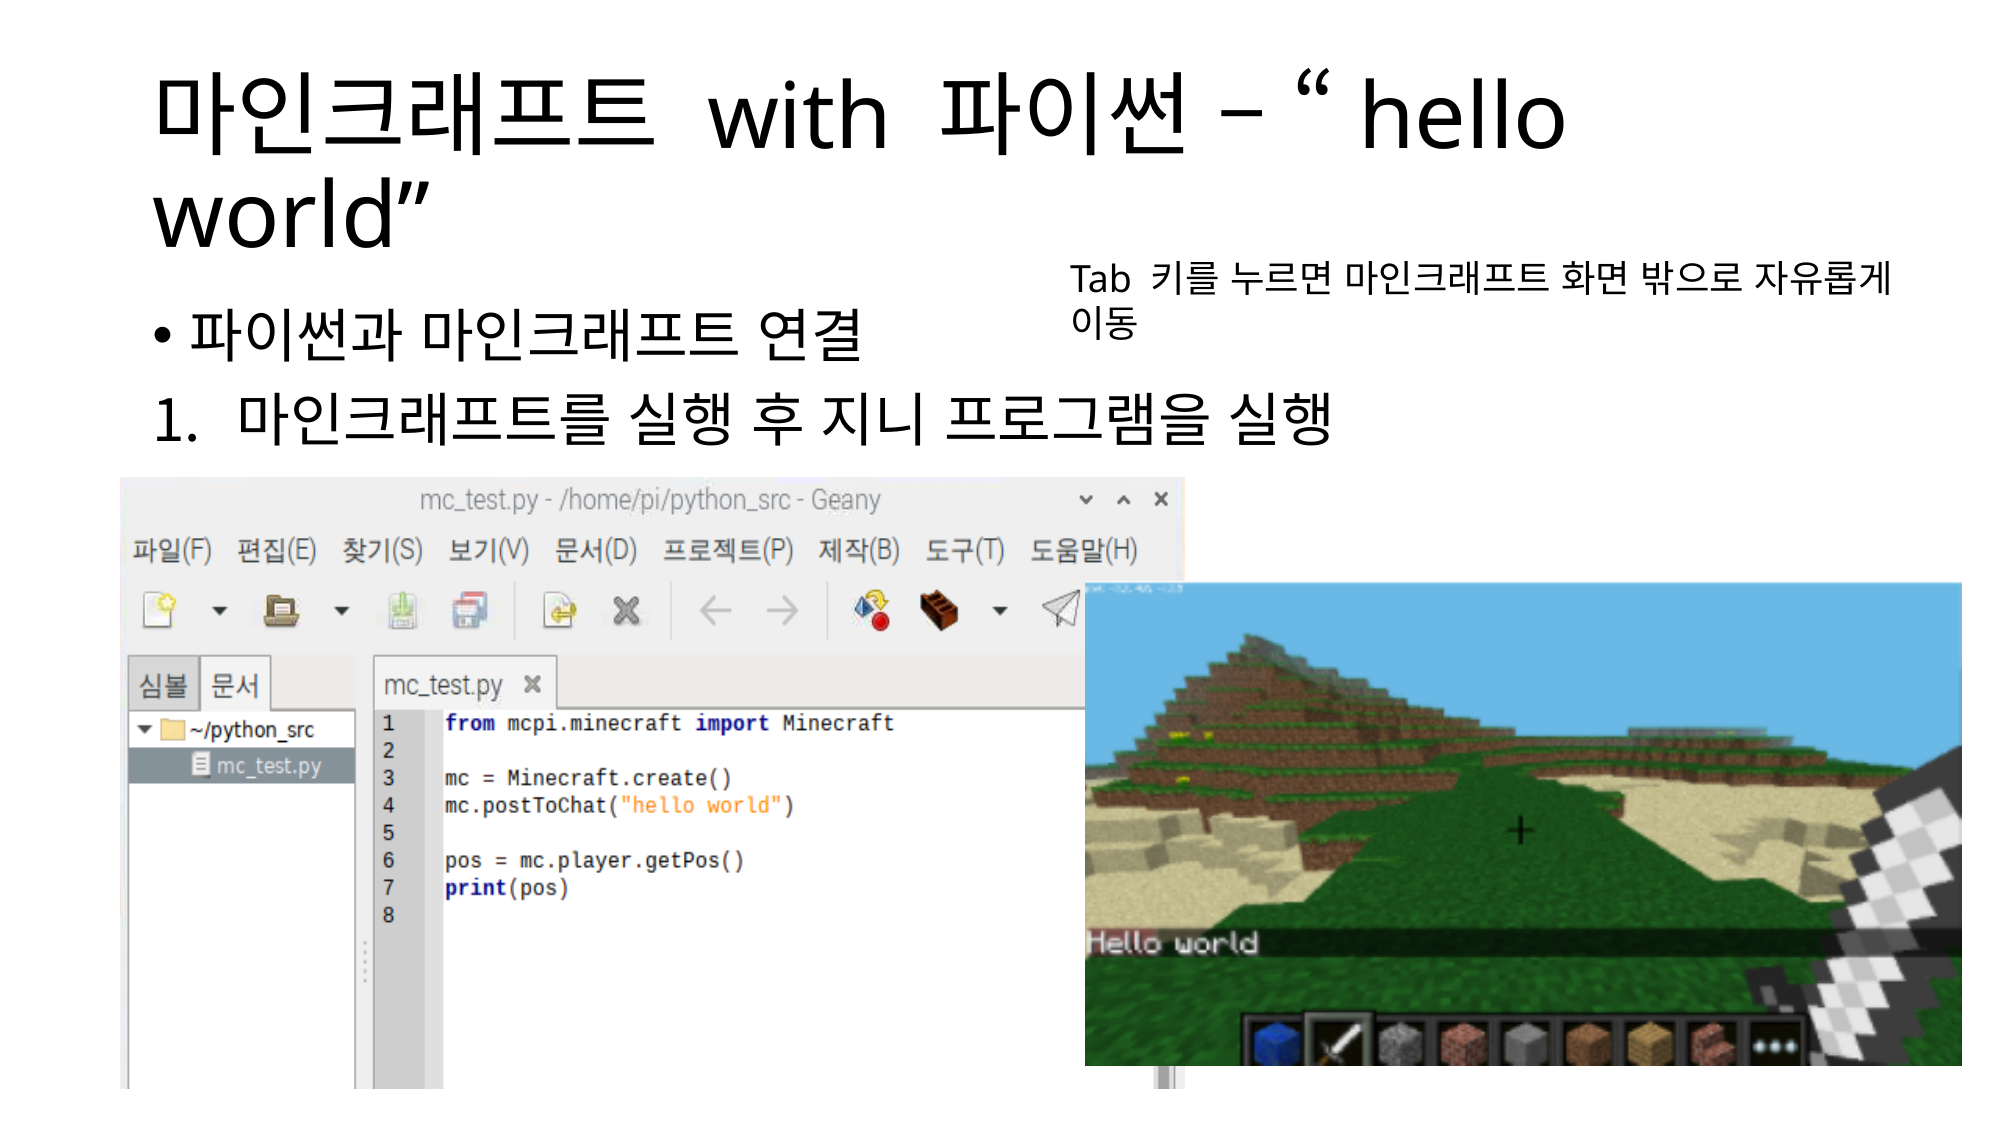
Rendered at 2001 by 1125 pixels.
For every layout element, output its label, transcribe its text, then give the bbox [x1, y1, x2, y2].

picture [120, 477, 1962, 1089]
title 마인크래프트 with 파이썬 – “hello world” [137, 59, 1863, 278]
text_box Tab 키를 누르면 마인크래프트 화면 밖으로 자유롭게 이동 [1055, 247, 1962, 353]
list 파이썬과 마인크래프트 연결 마인크래프트를 실행 후 지니 프로그램을 실행 [137, 299, 1863, 581]
